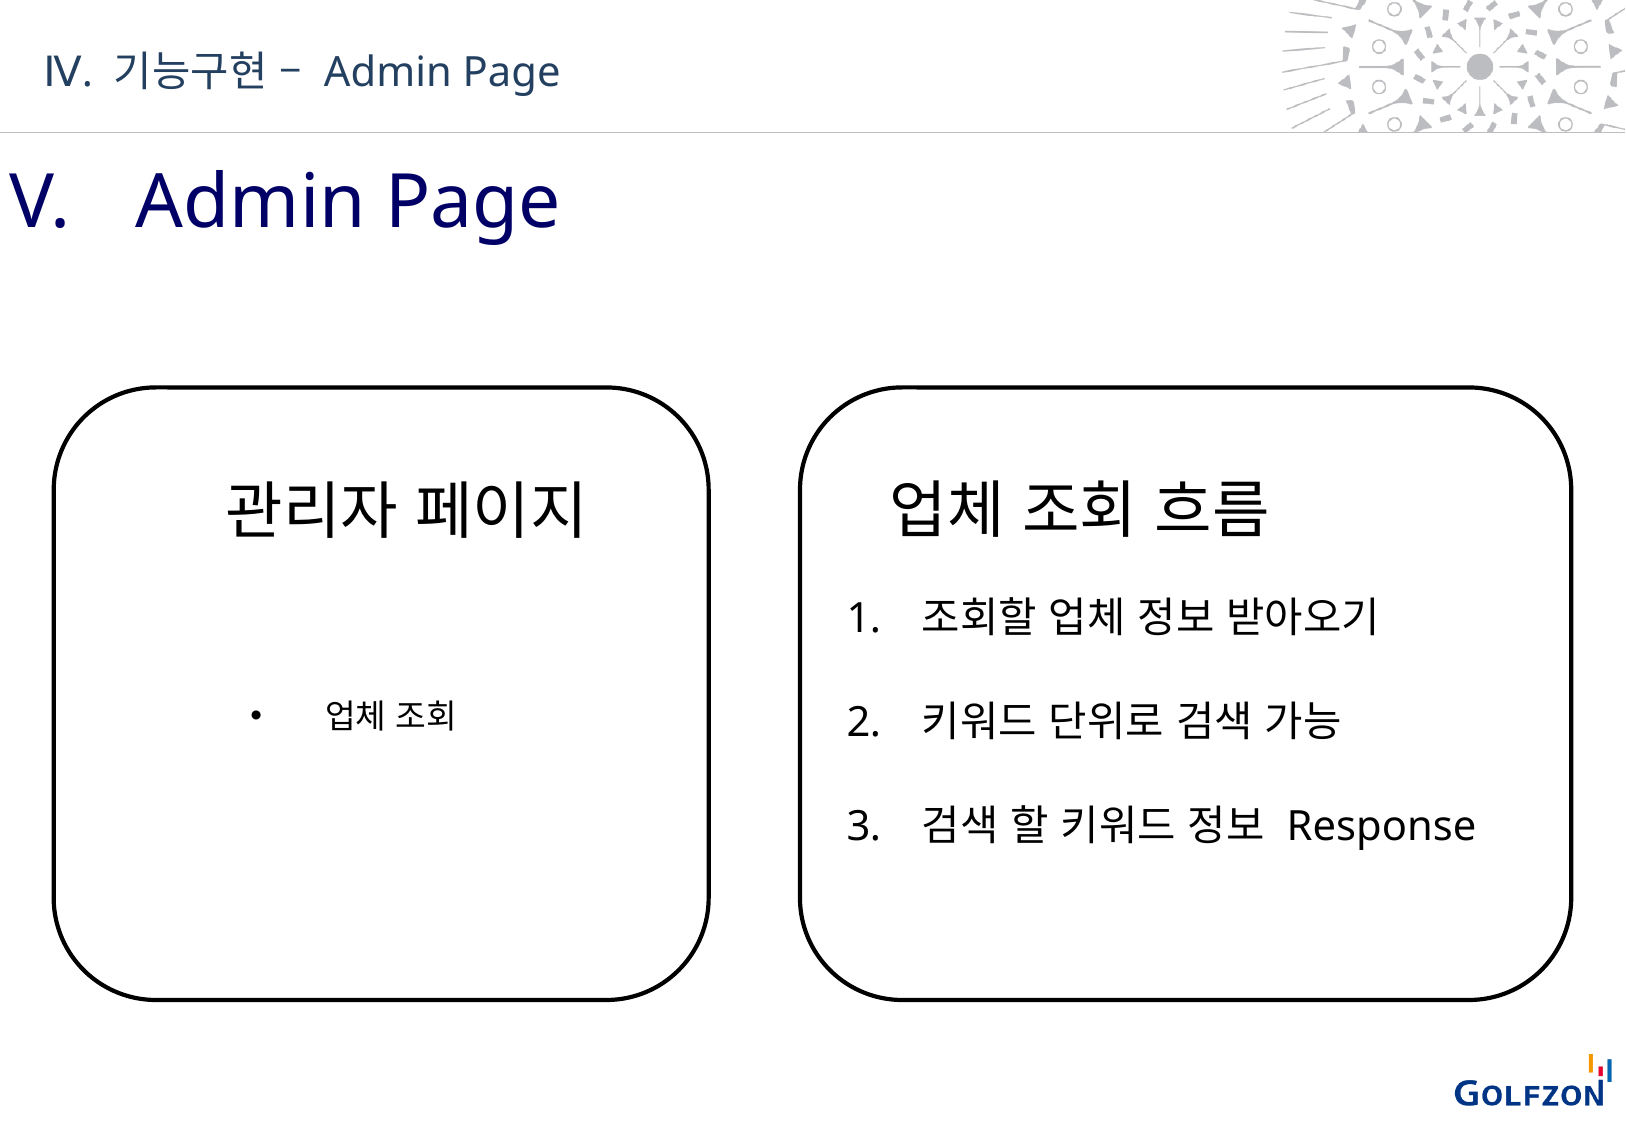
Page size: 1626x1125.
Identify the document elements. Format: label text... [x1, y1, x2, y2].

text_box Ⅳ. 기능구현 – Admin Page [41, 42, 625, 95]
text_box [53, 387, 1572, 1001]
picture [1281, 0, 1625, 132]
text_box V. Admin Page [7, 149, 663, 243]
picture [1454, 1054, 1612, 1106]
